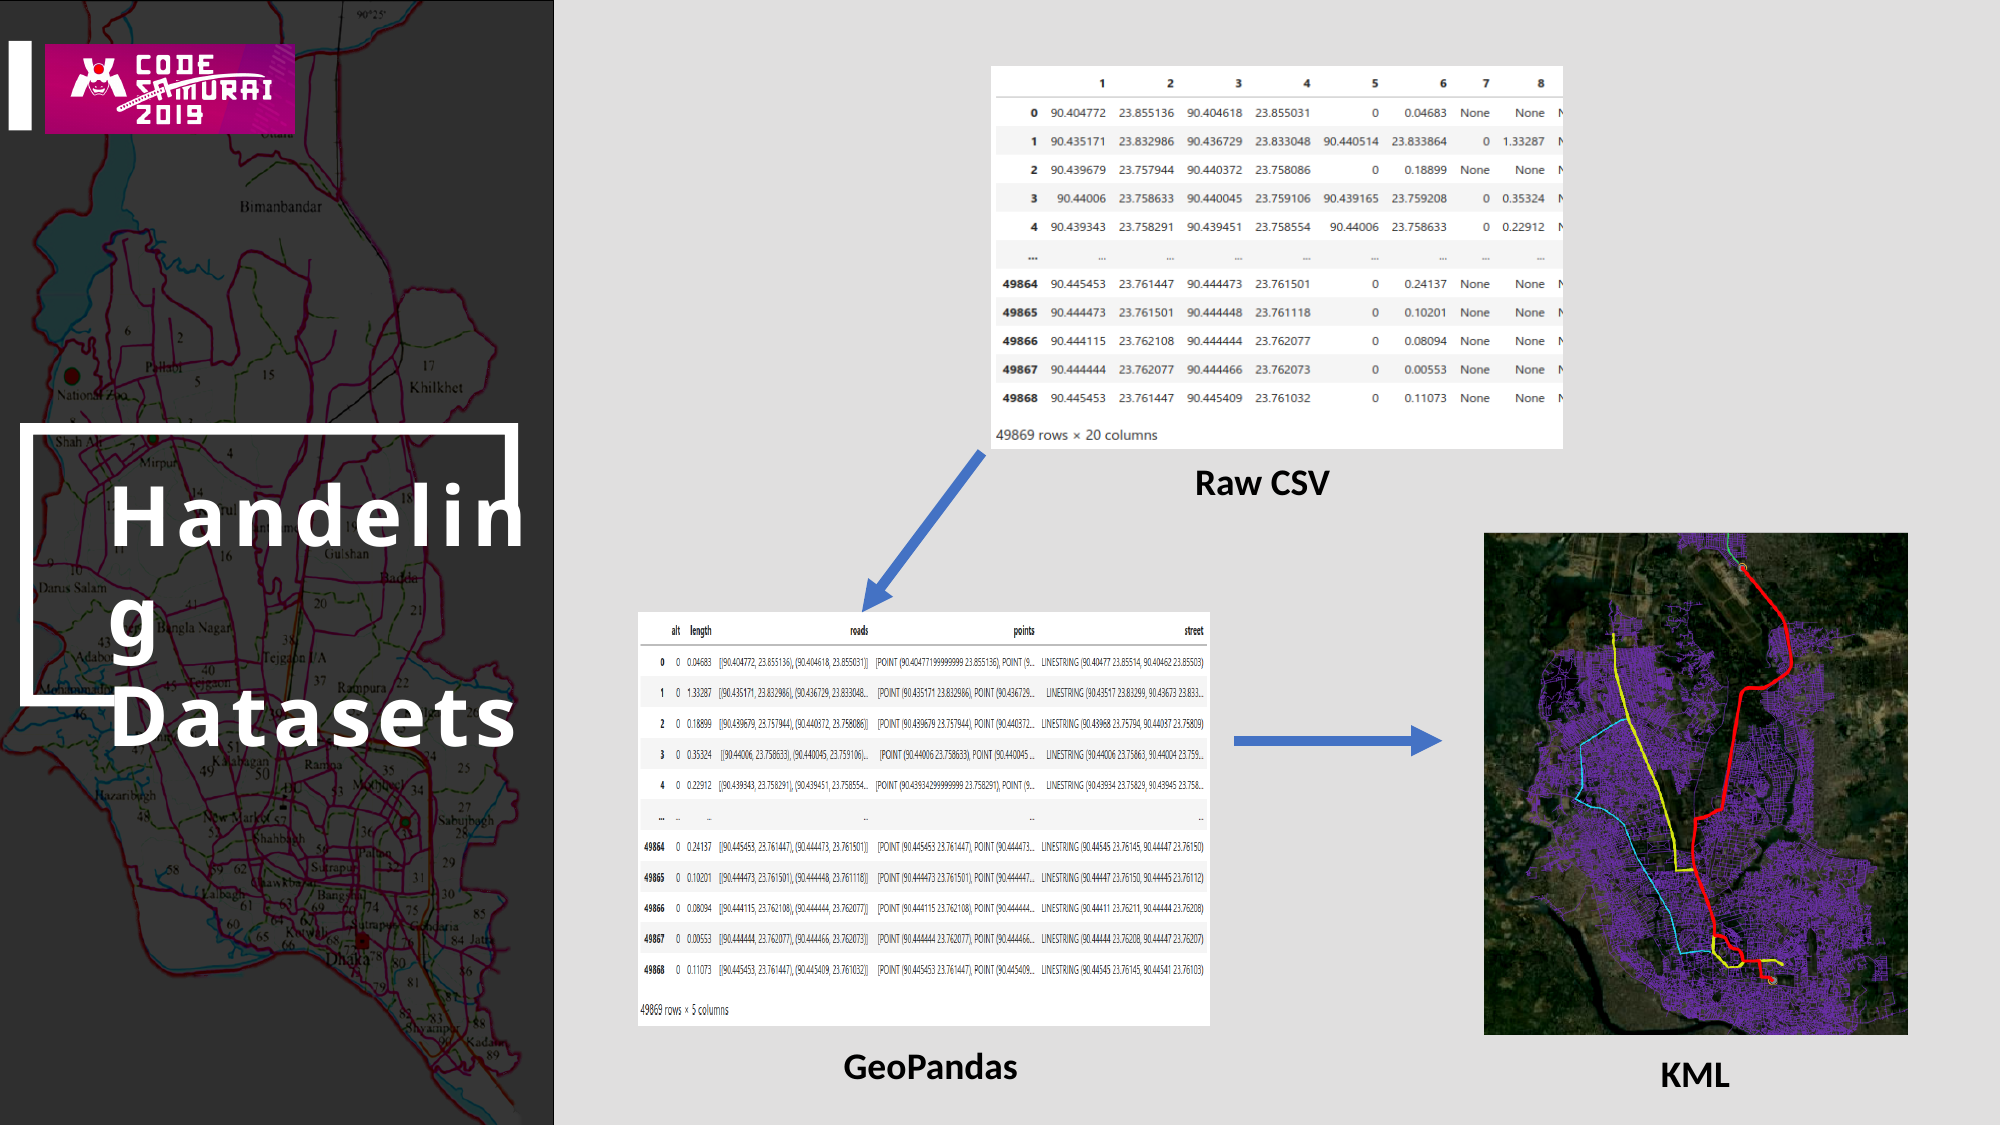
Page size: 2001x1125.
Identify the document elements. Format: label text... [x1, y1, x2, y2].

picture [991, 66, 1563, 449]
text_box GeoPandas [828, 1034, 1091, 1095]
picture [638, 612, 1210, 1026]
text_box Raw CSV [1180, 450, 1443, 511]
picture [1484, 532, 1908, 1035]
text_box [0, 0, 587, 1125]
text_box KML [1645, 1042, 1908, 1103]
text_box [8, 40, 295, 135]
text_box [861, 452, 983, 613]
